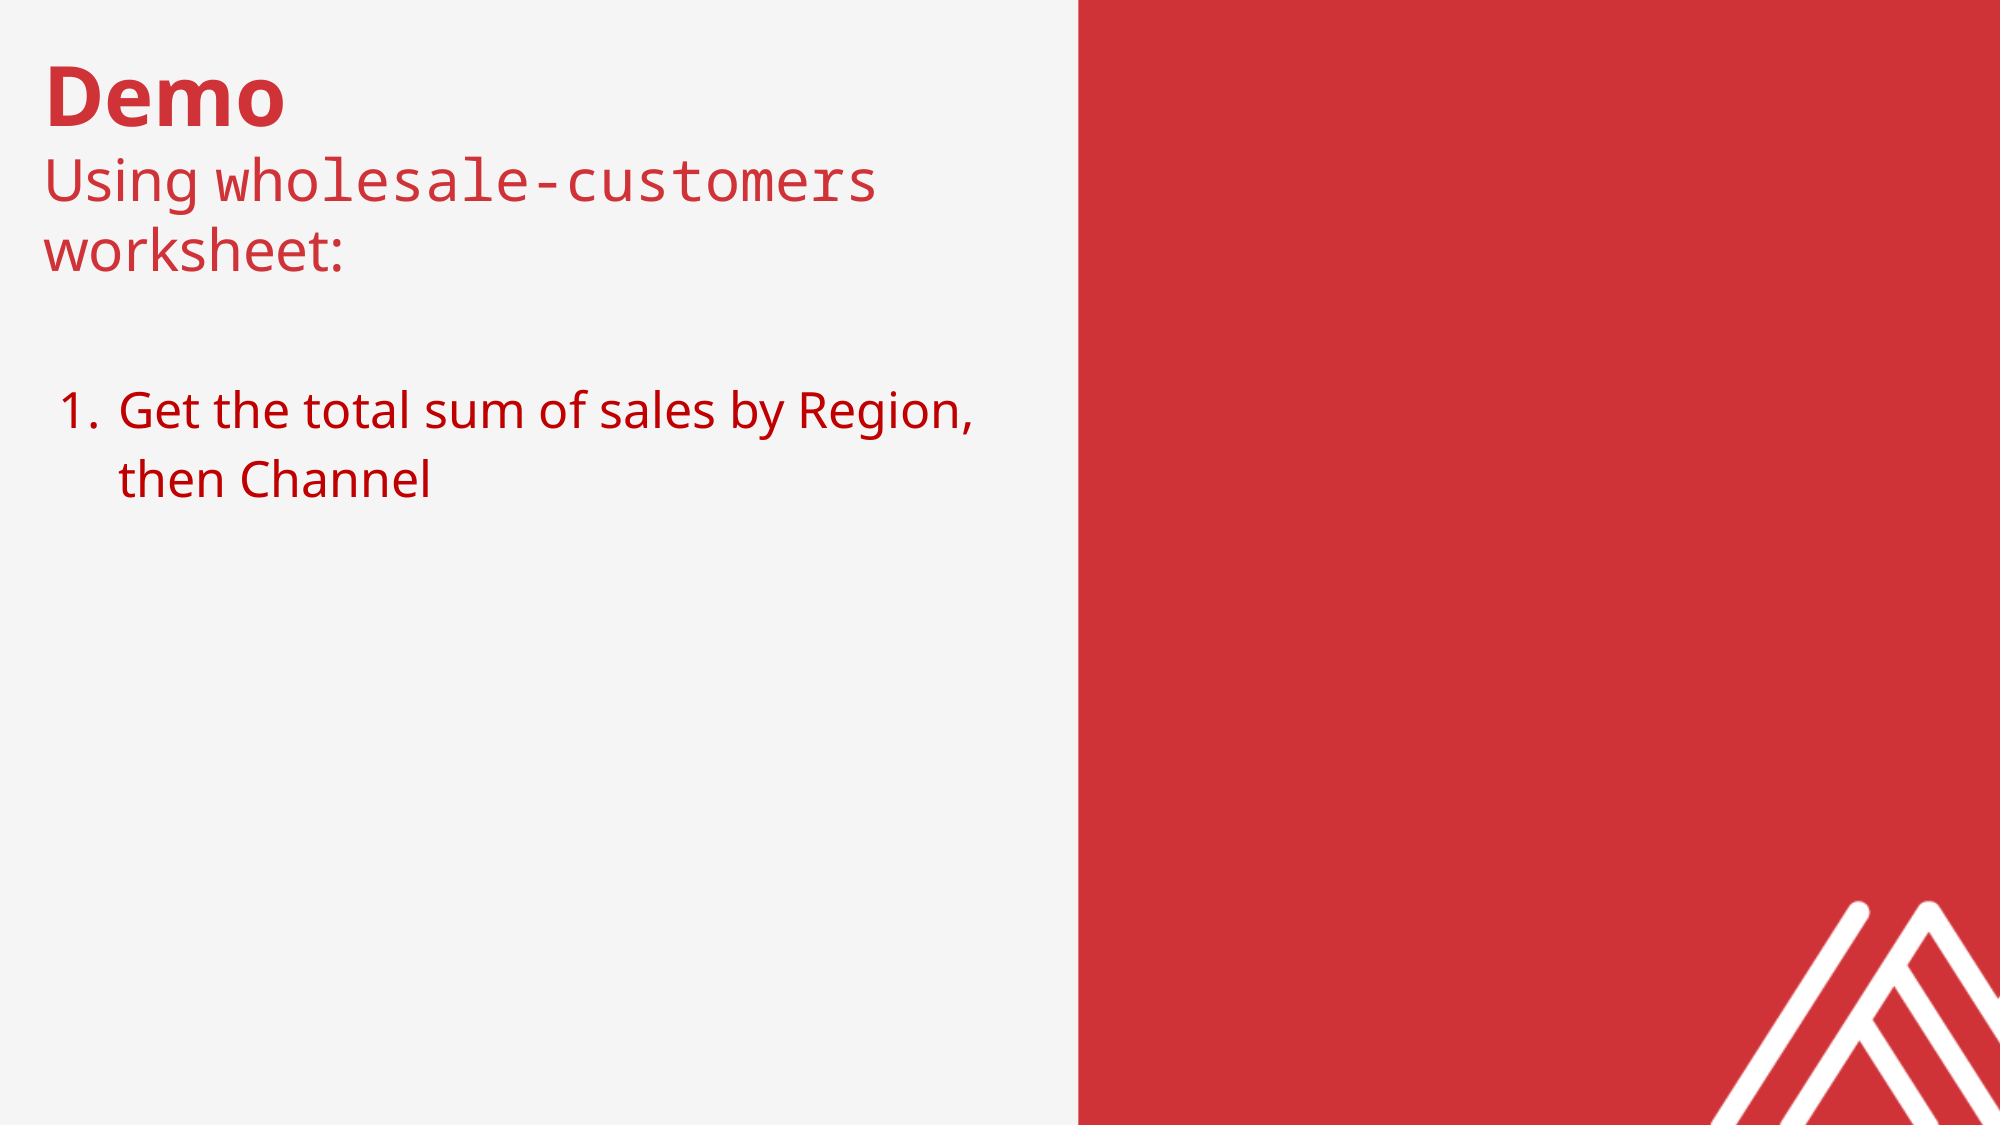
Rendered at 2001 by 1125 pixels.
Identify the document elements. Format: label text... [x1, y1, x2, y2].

text_box [1077, 0, 2000, 1125]
text_box Demo Using wholesale-customers worksheet: Get the total sum of sales by Region, then Channel [28, 36, 1003, 715]
picture [1703, 825, 2000, 1125]
